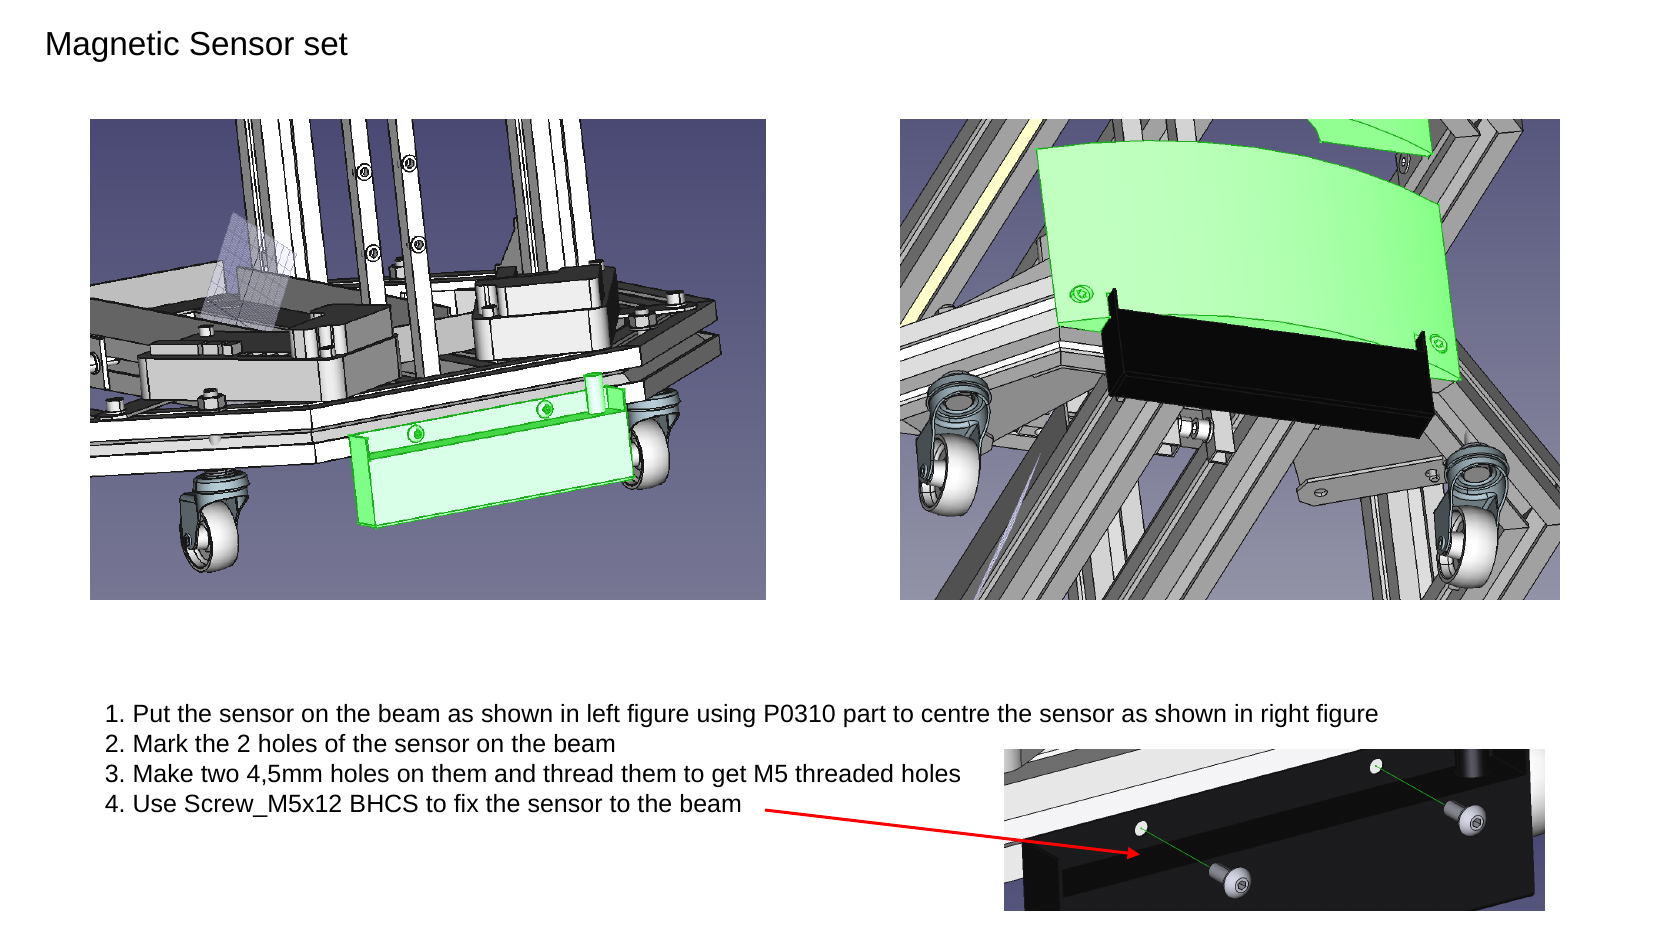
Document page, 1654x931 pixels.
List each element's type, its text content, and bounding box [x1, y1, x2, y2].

picture [1003, 749, 1545, 911]
picture [89, 119, 766, 600]
picture [899, 119, 1560, 600]
text_box 1. Put the sensor on the beam as shown in left figure using P0310 part to centre the sensor as shown in right figure 2. Mark the 2 holes of the sensor on the beam 3. Make two 4,5mm holes on them and thread them to get M5 threaded holes 4. Use Screw_M5x12 BHCS to fix the sensor to the beam [89, 690, 1545, 855]
text_box Magnetic Sensor set [30, 14, 597, 150]
